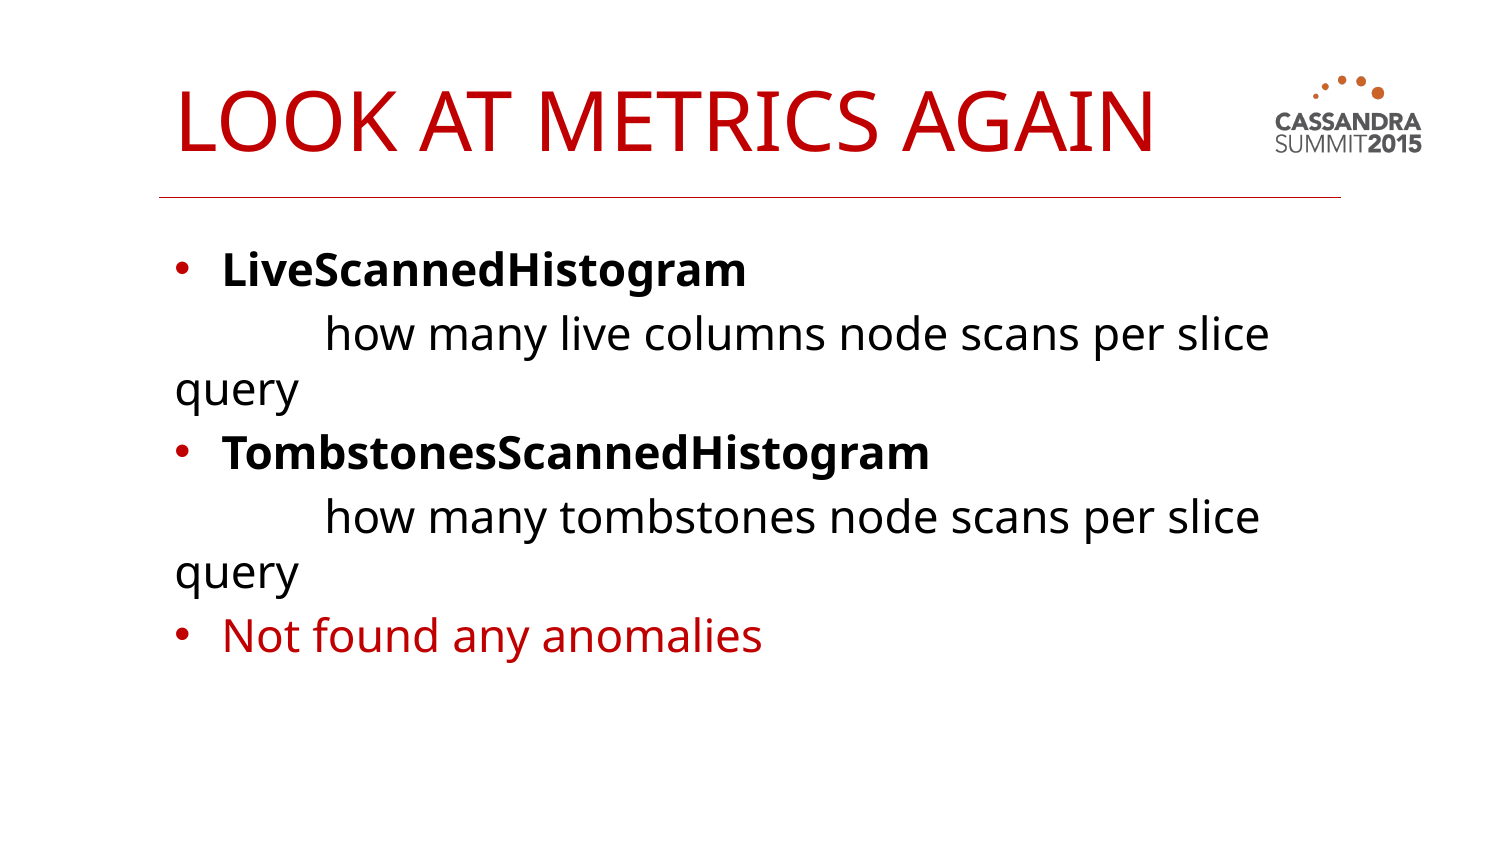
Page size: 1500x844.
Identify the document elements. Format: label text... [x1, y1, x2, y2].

picture [1341, 72, 1424, 155]
title Look at metrics again [159, 40, 1341, 196]
list LiveScannedHistogram how many live columns node scans per slice query TombstonesScannedHistogram how many tombstones node scans per slice query Not found any anomalies [159, 232, 1365, 777]
